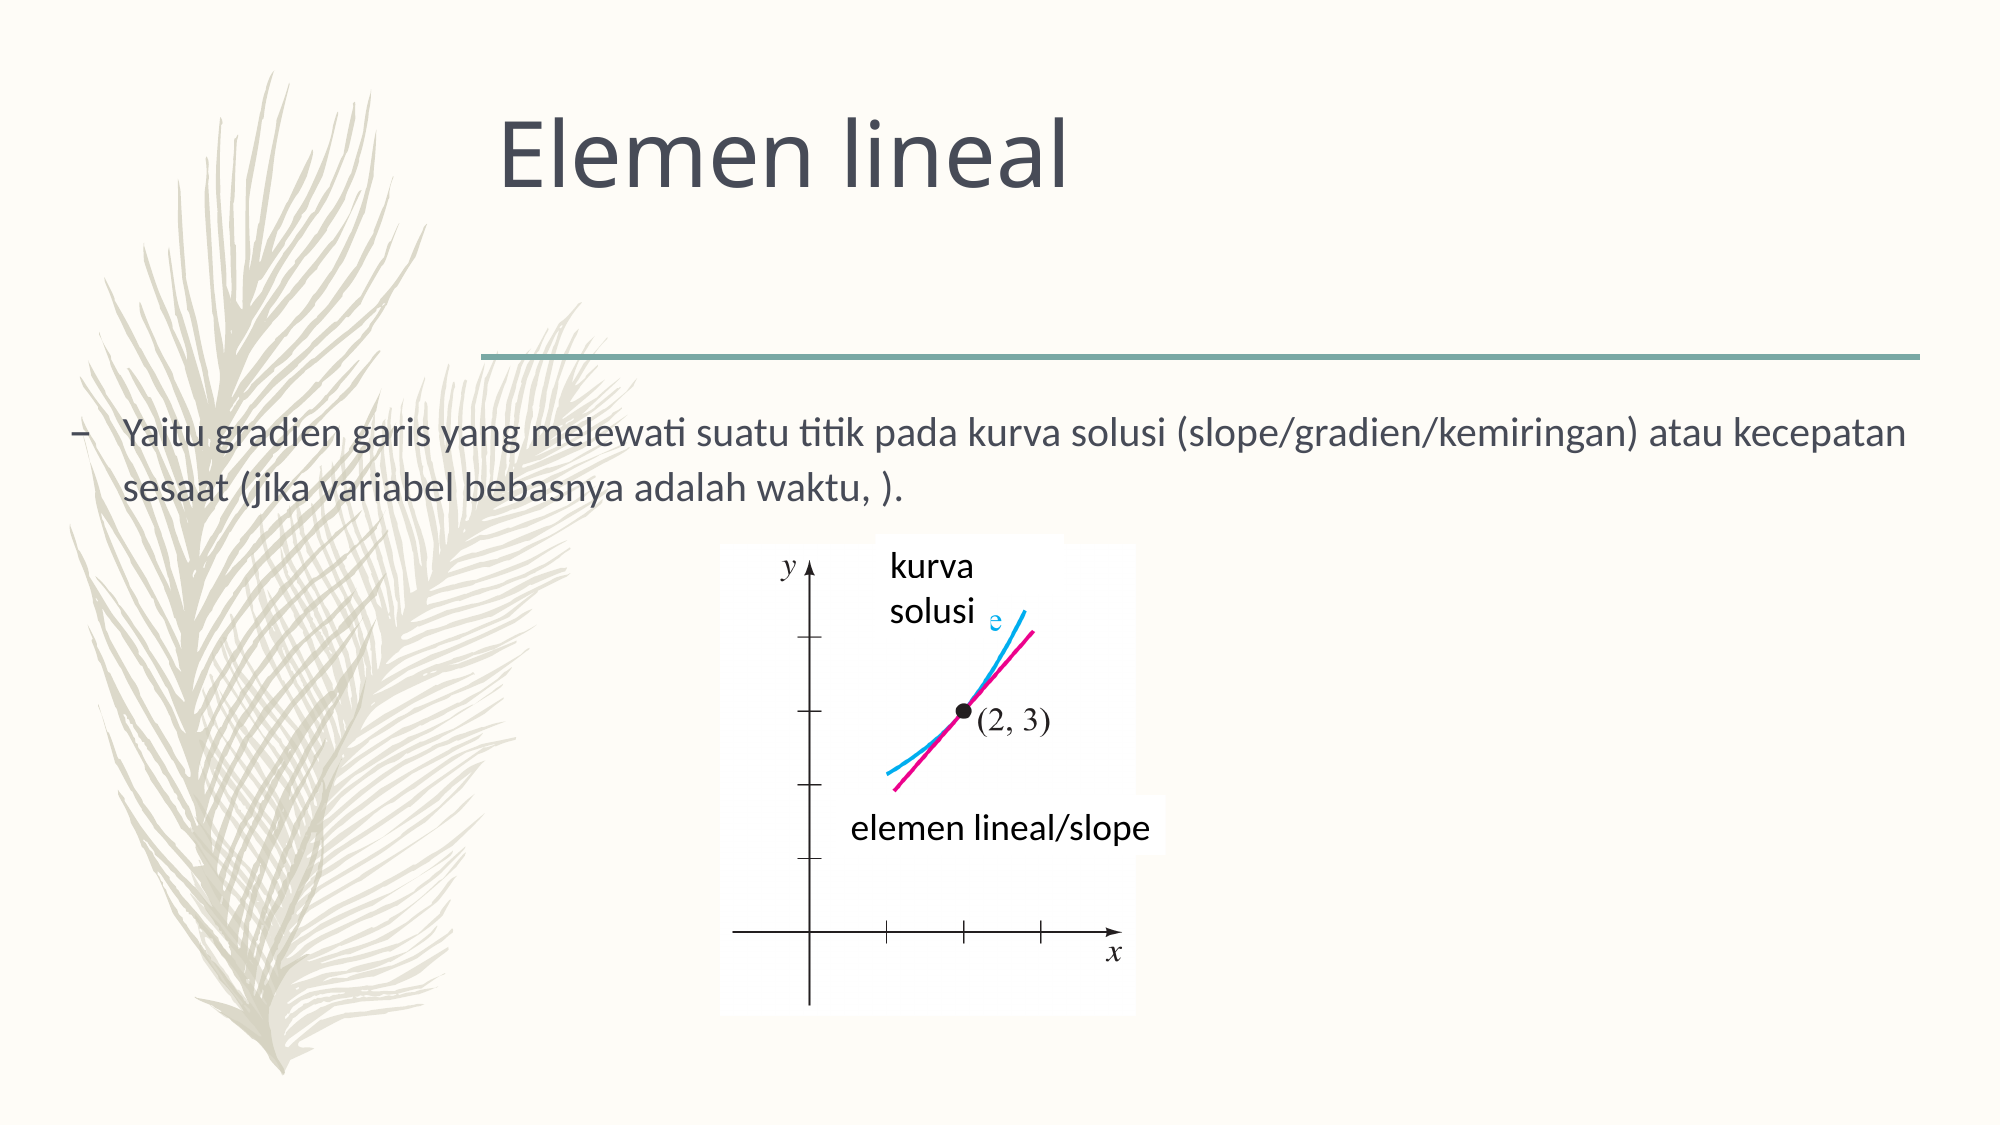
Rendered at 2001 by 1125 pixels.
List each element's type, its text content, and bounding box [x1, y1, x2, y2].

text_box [719, 533, 1169, 1016]
title Elemen lineal [481, 93, 1920, 350]
